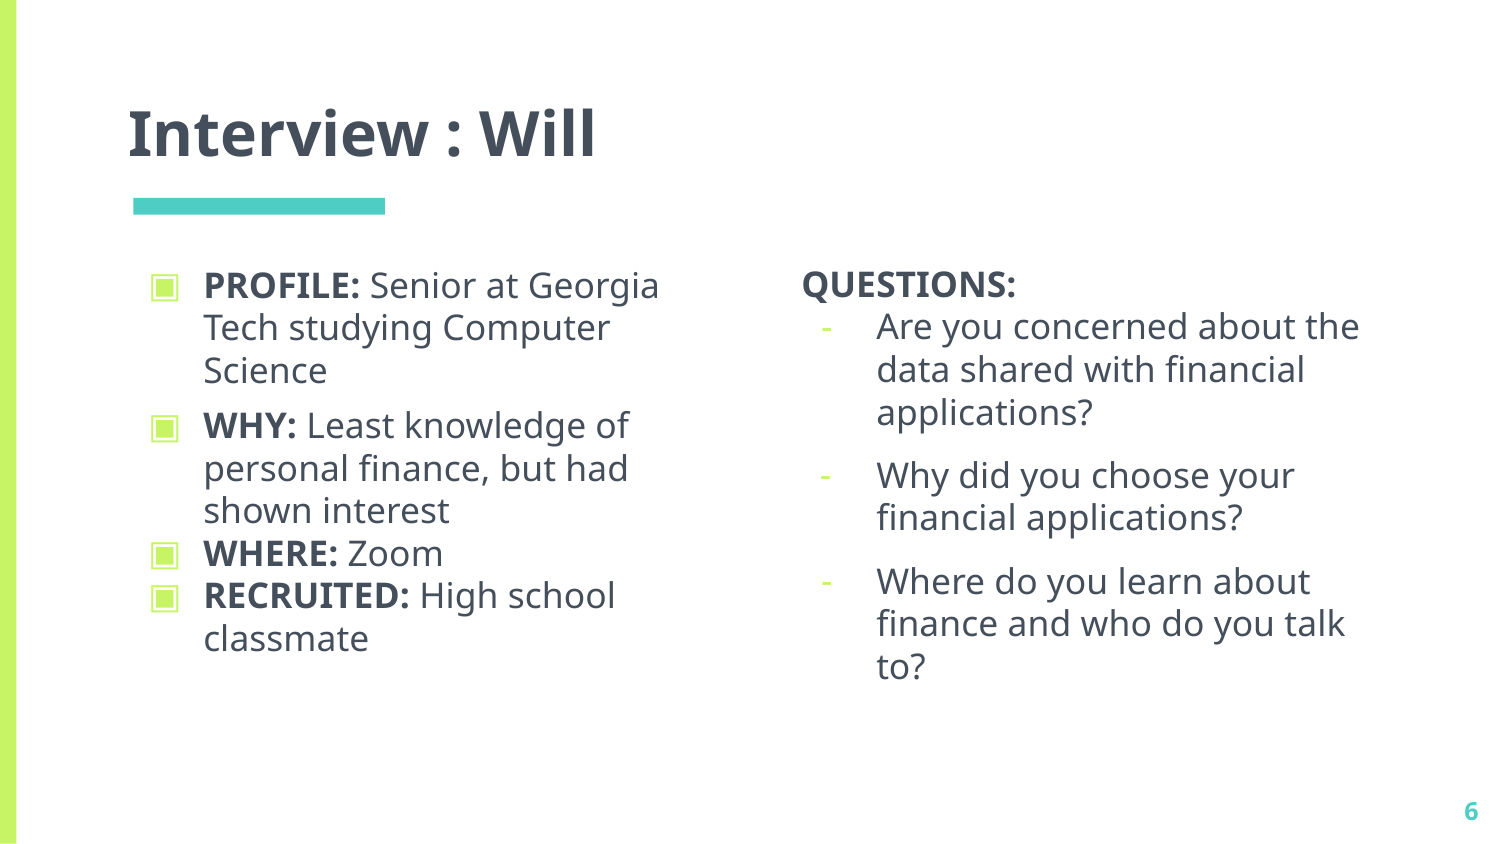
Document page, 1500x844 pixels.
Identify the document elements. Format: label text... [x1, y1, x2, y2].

list PROFILE: Senior at Georgia Tech studying Computer Science WHY: Least knowledge of personal finance, but had shown interest WHERE: Zoom RECRUITED: High school classmate [113, 247, 746, 719]
slide_number ‹#› [1403, 780, 1494, 832]
list QUESTIONS: Are you concerned about the data shared with financial applications? Why did you choose your financial applications? Where do you learn about finance and who do you talk to? [786, 246, 1419, 718]
title Interview : Will [113, 24, 1387, 184]
